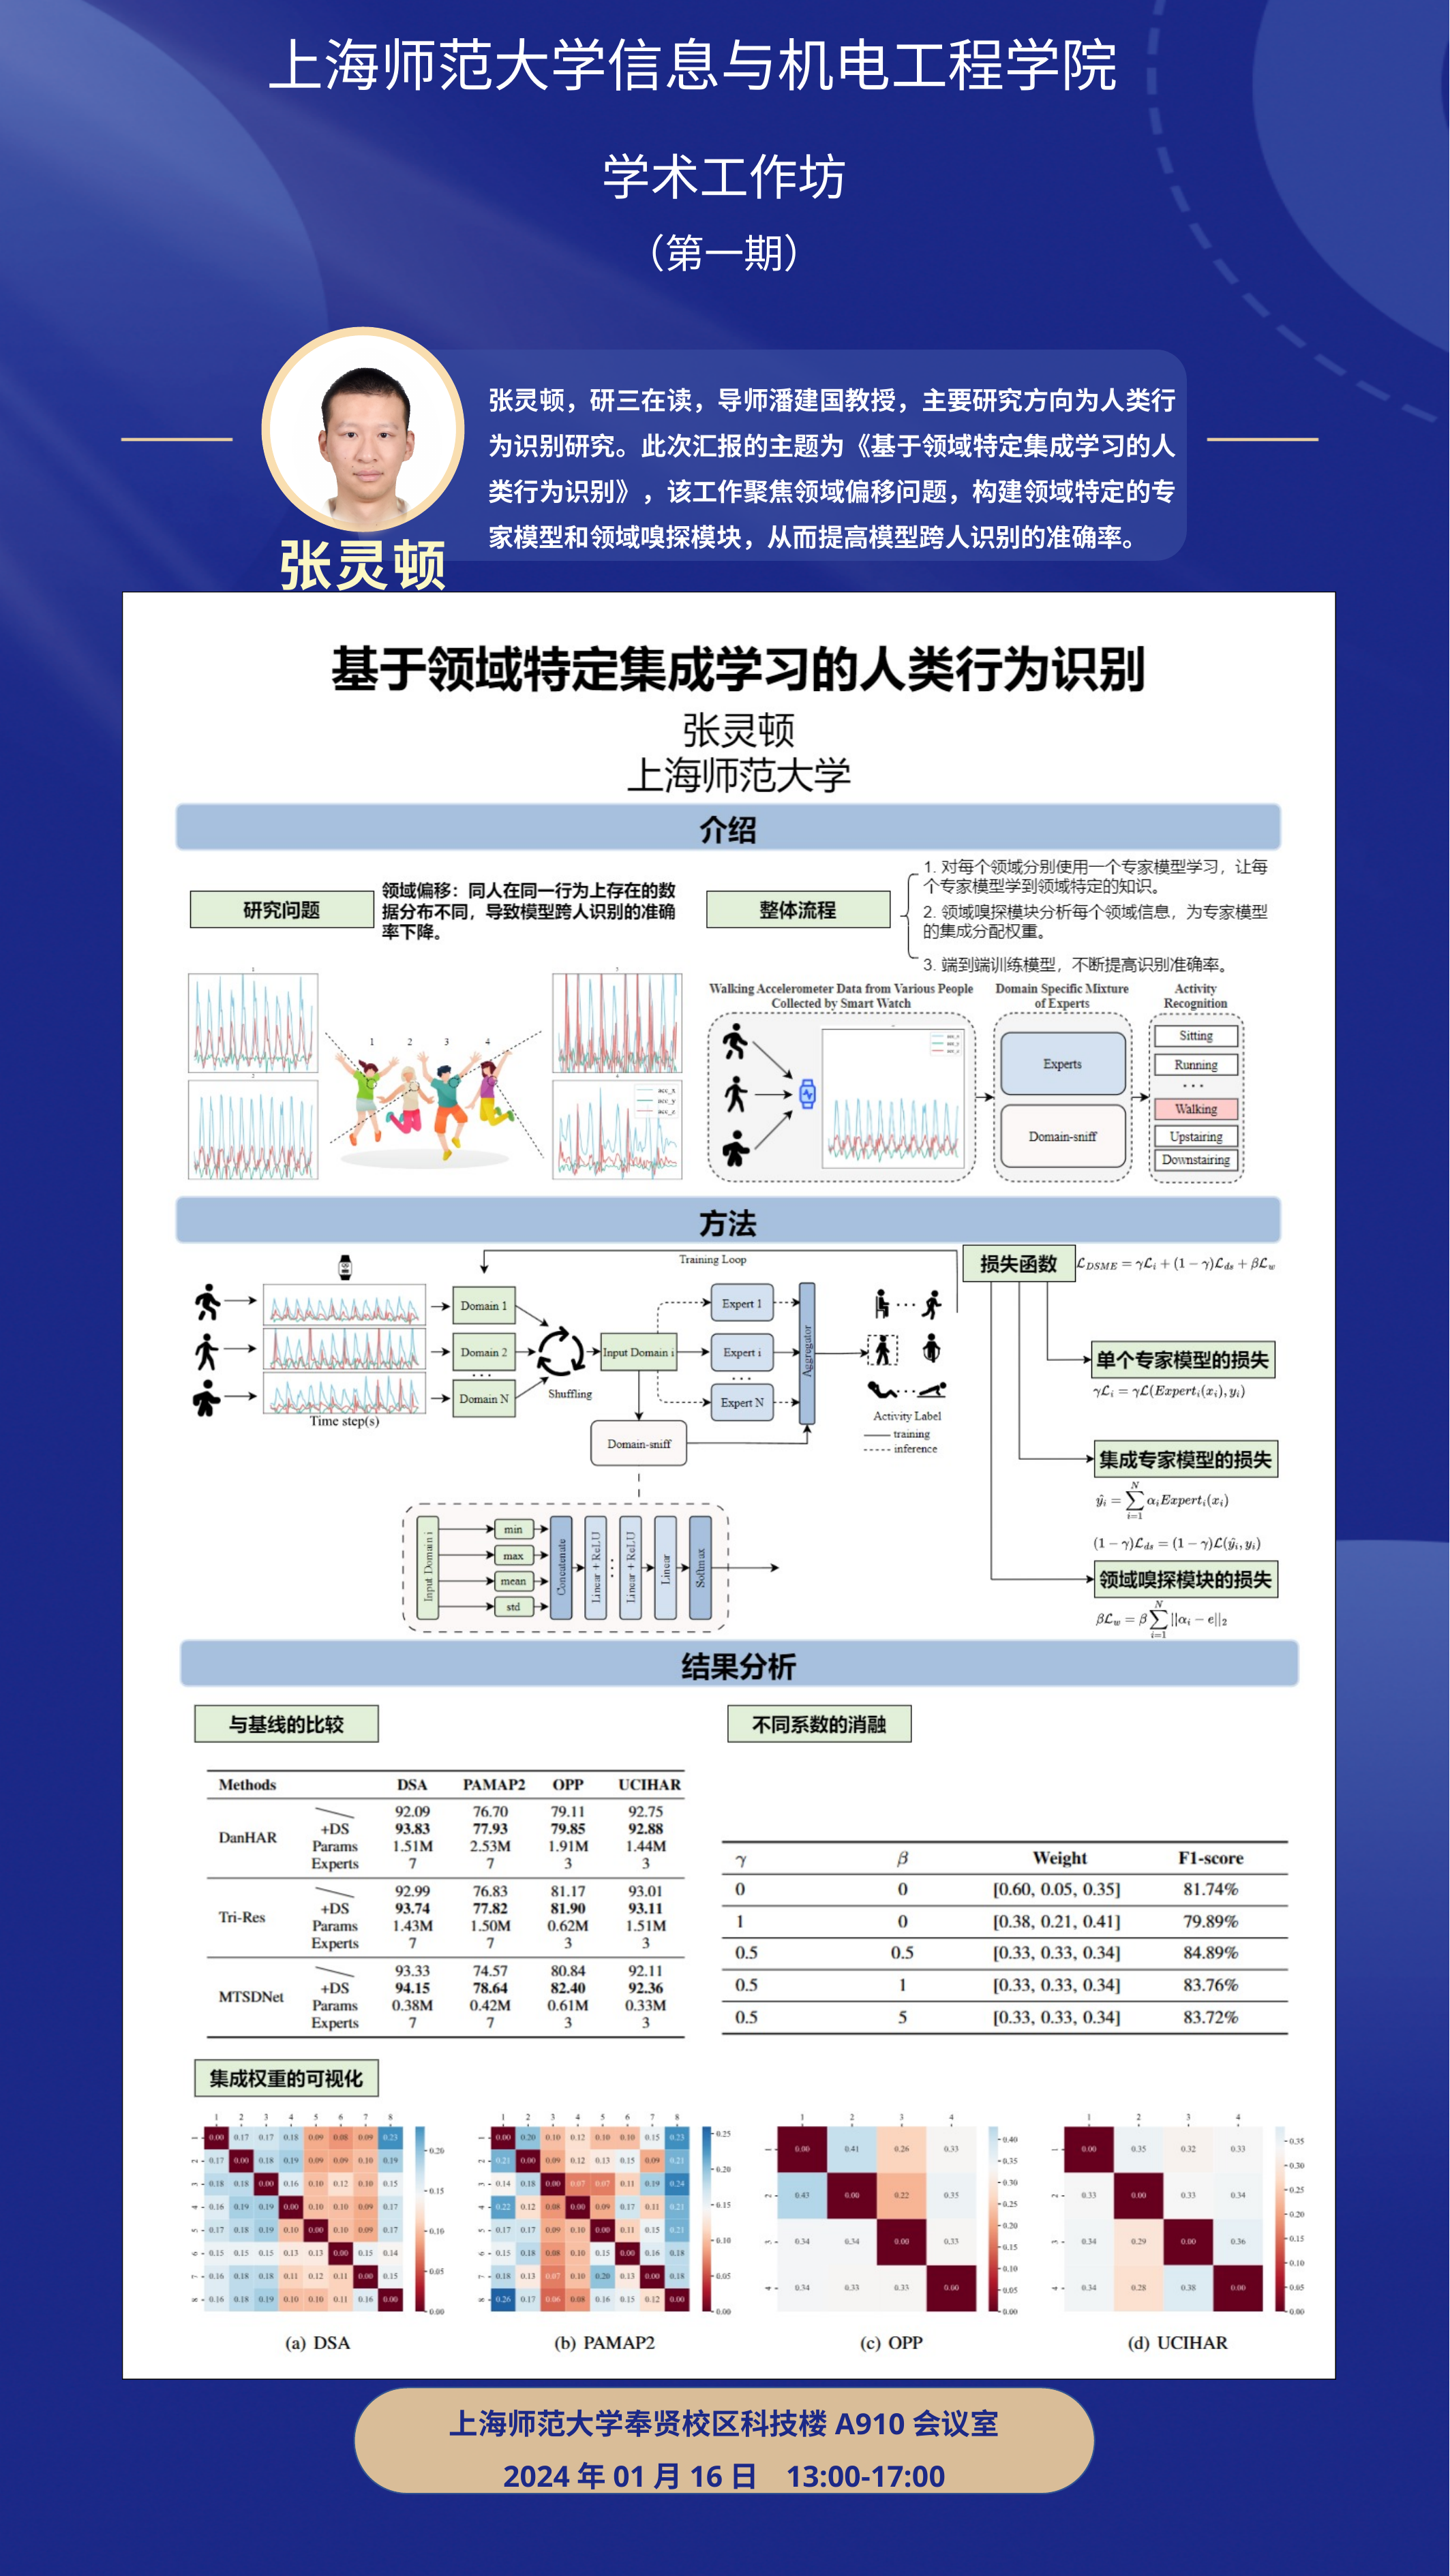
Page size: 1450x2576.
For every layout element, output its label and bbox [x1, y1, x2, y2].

text_box [252, 331, 1187, 592]
picture [122, 592, 1336, 2380]
picture [290, 345, 444, 545]
list [0, 0, 1449, 2576]
